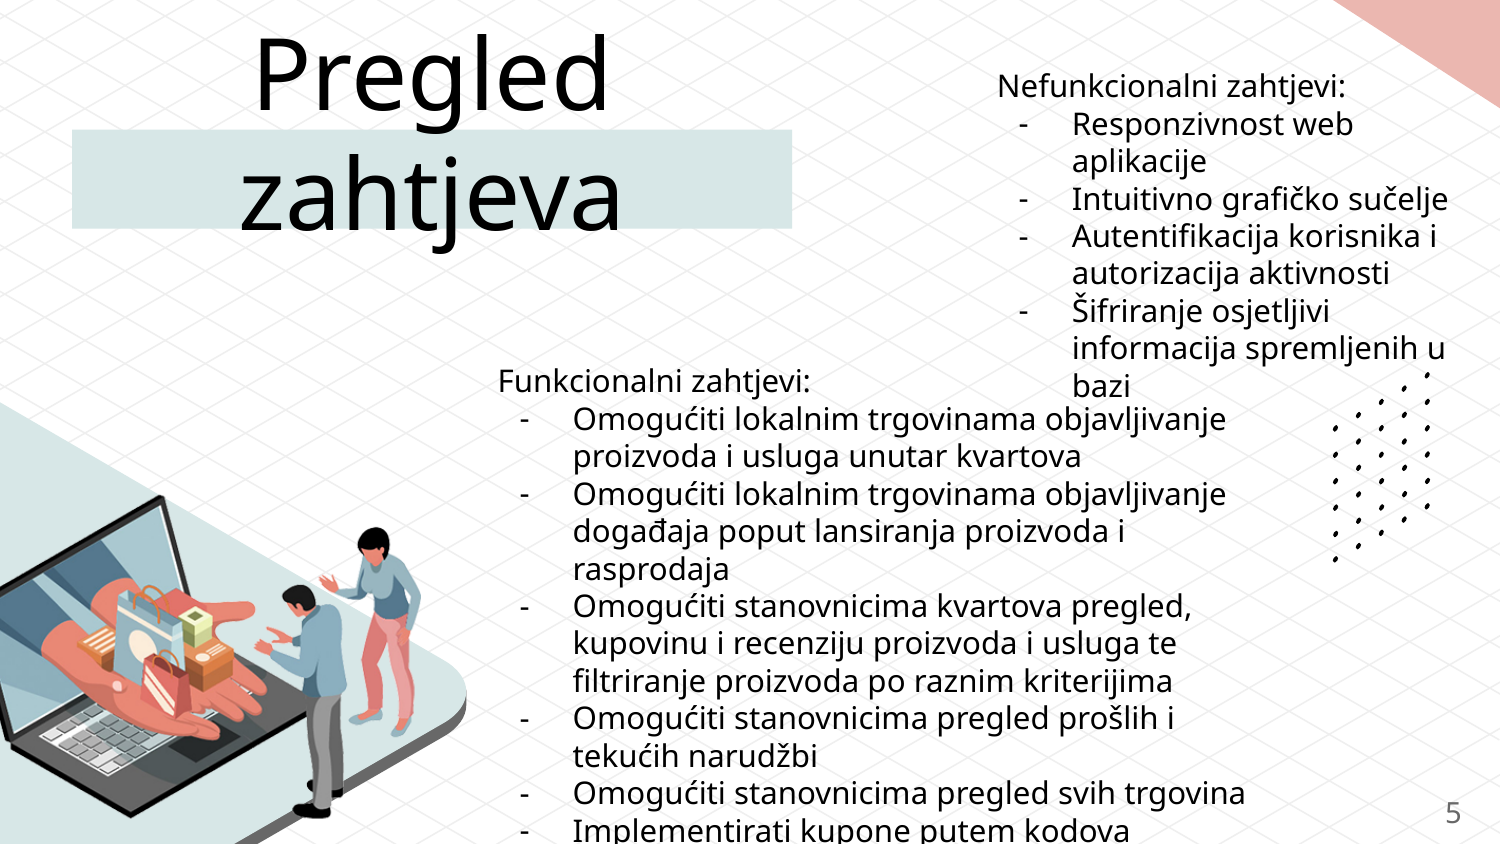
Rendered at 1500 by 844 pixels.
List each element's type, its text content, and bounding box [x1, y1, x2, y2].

text_box 5 [1430, 779, 1471, 820]
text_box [0, 294, 475, 844]
text_box Funkcionalni zahtjevi: Omogućiti lokalnim trgovinama objavljivanje proizvoda i usluga unutar kvartova Omogućiti lokalnim trgovinama objavljivanje događaja poput lansiranja proizvoda i rasprodaja Omogućiti stanovnicima kvartova pregled, kupovinu i recenziju proizvoda i usluga te filtriranje proizvoda po raznim kriterijima Omogućiti stanovnicima pregled prošlih i tekućih narudžbi Omogućiti stanovnicima pregled svih trgovina Implementirati kupone putem kodova (alfanumeričkih) i QR kodova [482, 346, 1293, 844]
text_box Nefunkcionalni zahtjevi: Responzivnost web aplikacije Intuitivno grafičko sučelje Autentifikacija korisnika i autorizacija aktivnosti Šifriranje osjetljivi informacija spremljenih u bazi [981, 51, 1474, 419]
picture [0, 453, 421, 844]
text_box [1332, 0, 1500, 109]
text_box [1332, 371, 1431, 563]
title Pregled zahtjeva [40, 61, 825, 200]
text_box [72, 200, 793, 229]
